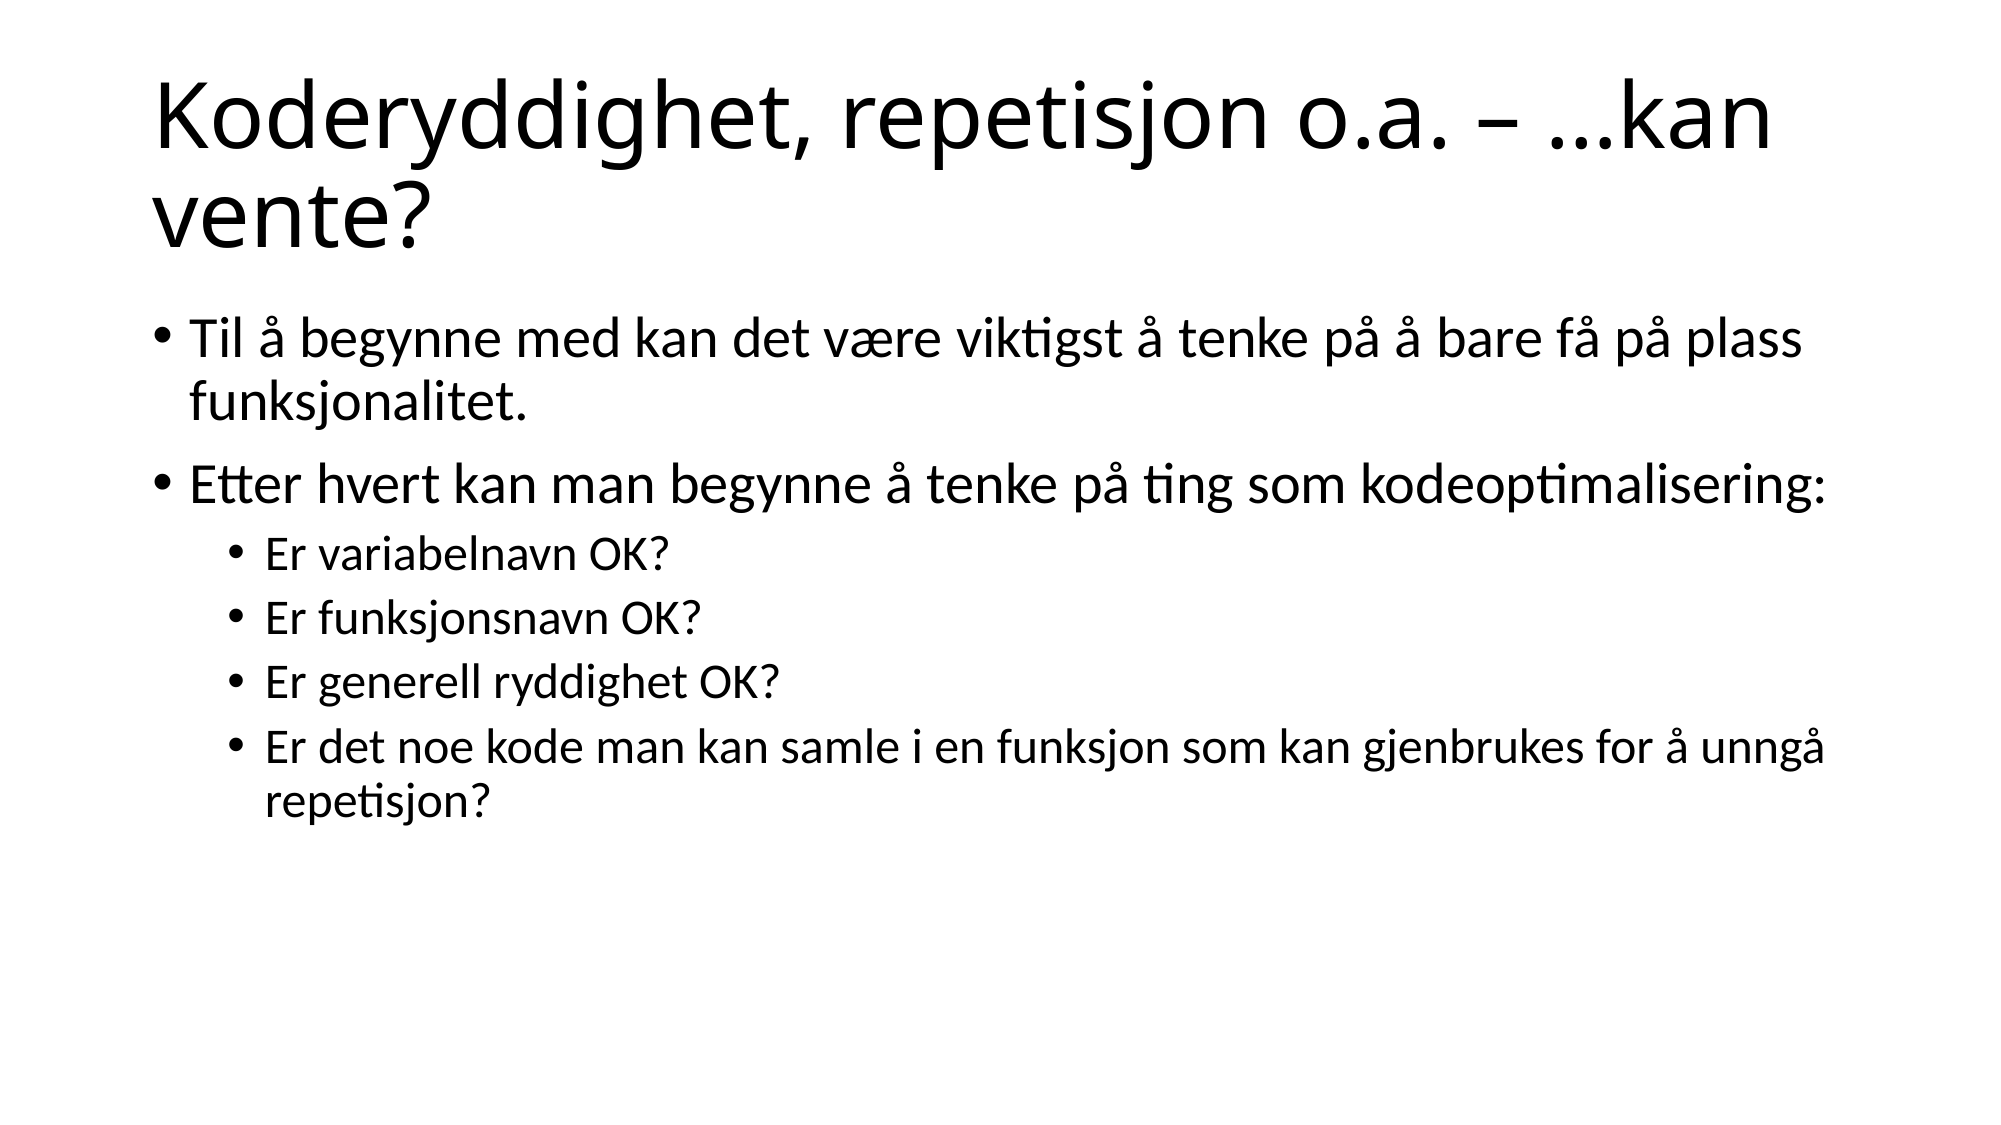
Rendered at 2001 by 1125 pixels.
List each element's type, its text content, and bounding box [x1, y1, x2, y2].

list Til å begynne med kan det være viktigst å tenke på å bare få på plass funksjonalitet. Etter hvert kan man begynne å tenke på ting som kodeoptimalisering: Er variabelnavn OK? Er funksjonsnavn OK? Er generell ryddighet OK? Er det noe kode man kan samle i en funksjon som kan gjenbrukes for å unngå repetisjon? [137, 299, 1863, 1014]
title Koderyddighet, repetisjon o.a. – …kan vente? [137, 59, 1863, 278]
